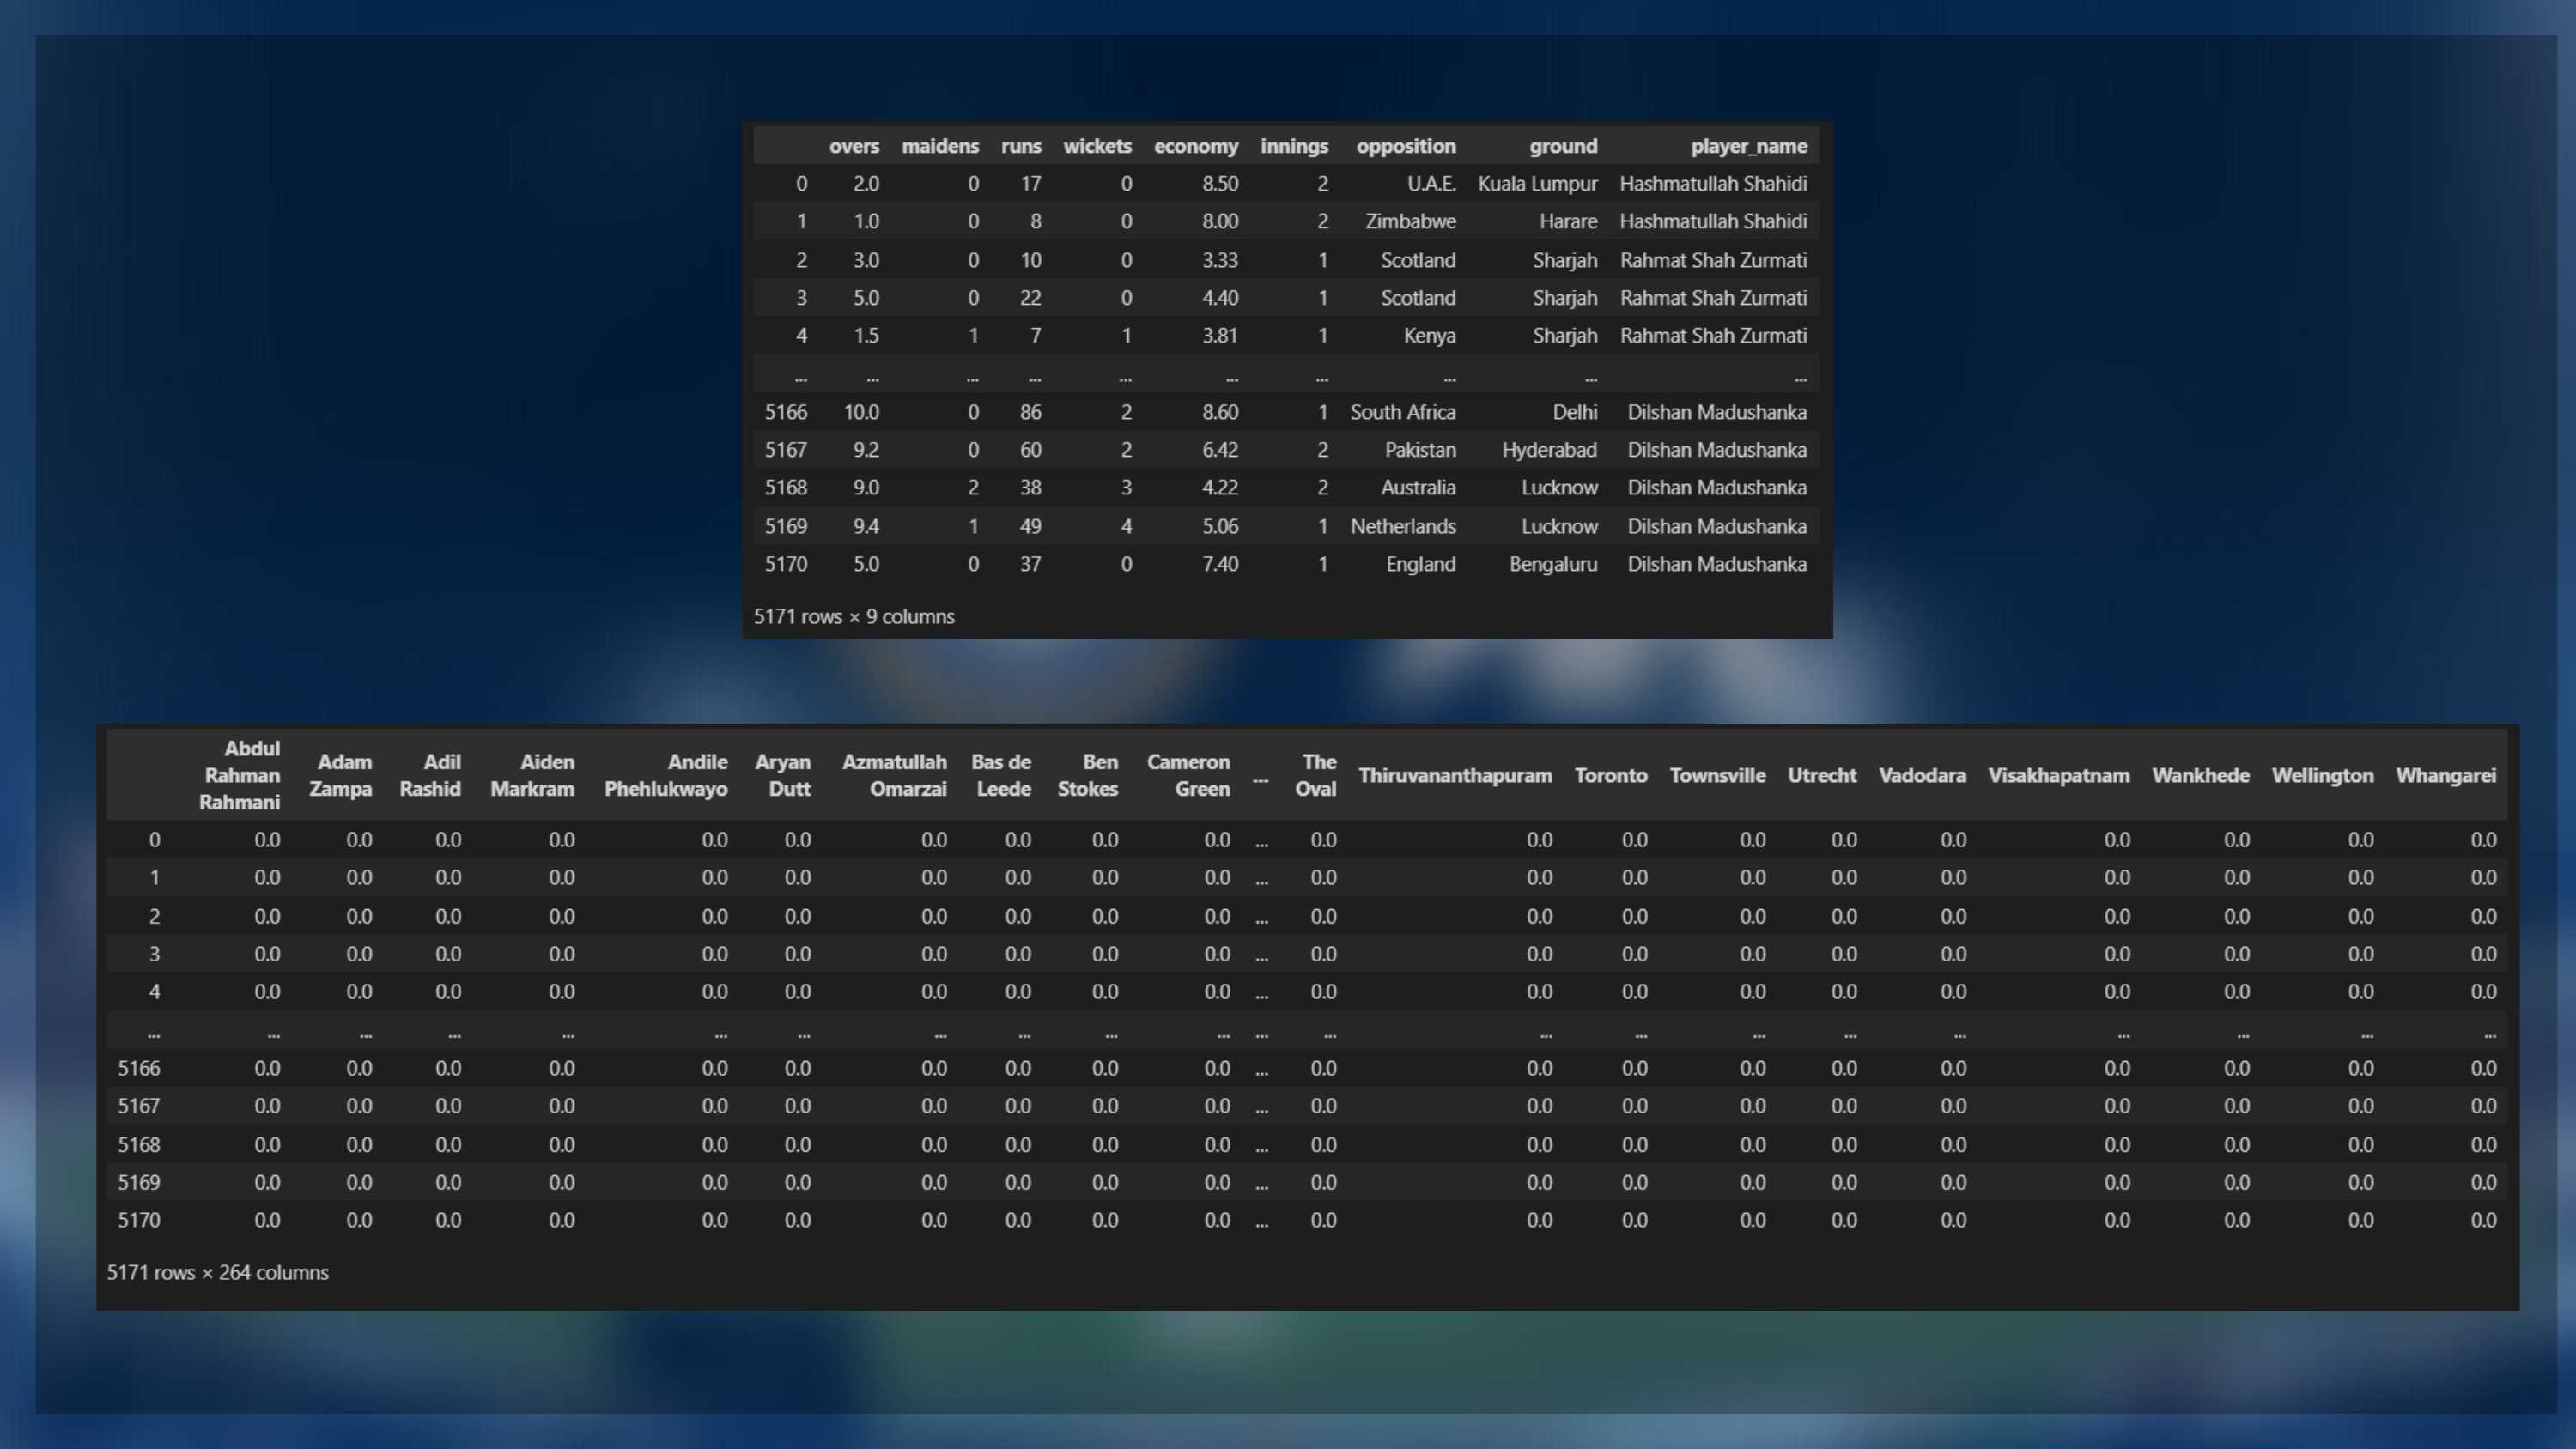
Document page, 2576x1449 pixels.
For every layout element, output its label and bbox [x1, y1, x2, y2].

text_box [742, 121, 1834, 639]
text_box [96, 724, 2520, 1311]
text_box [35, 35, 2559, 1414]
text_box [0, 0, 2576, 1449]
